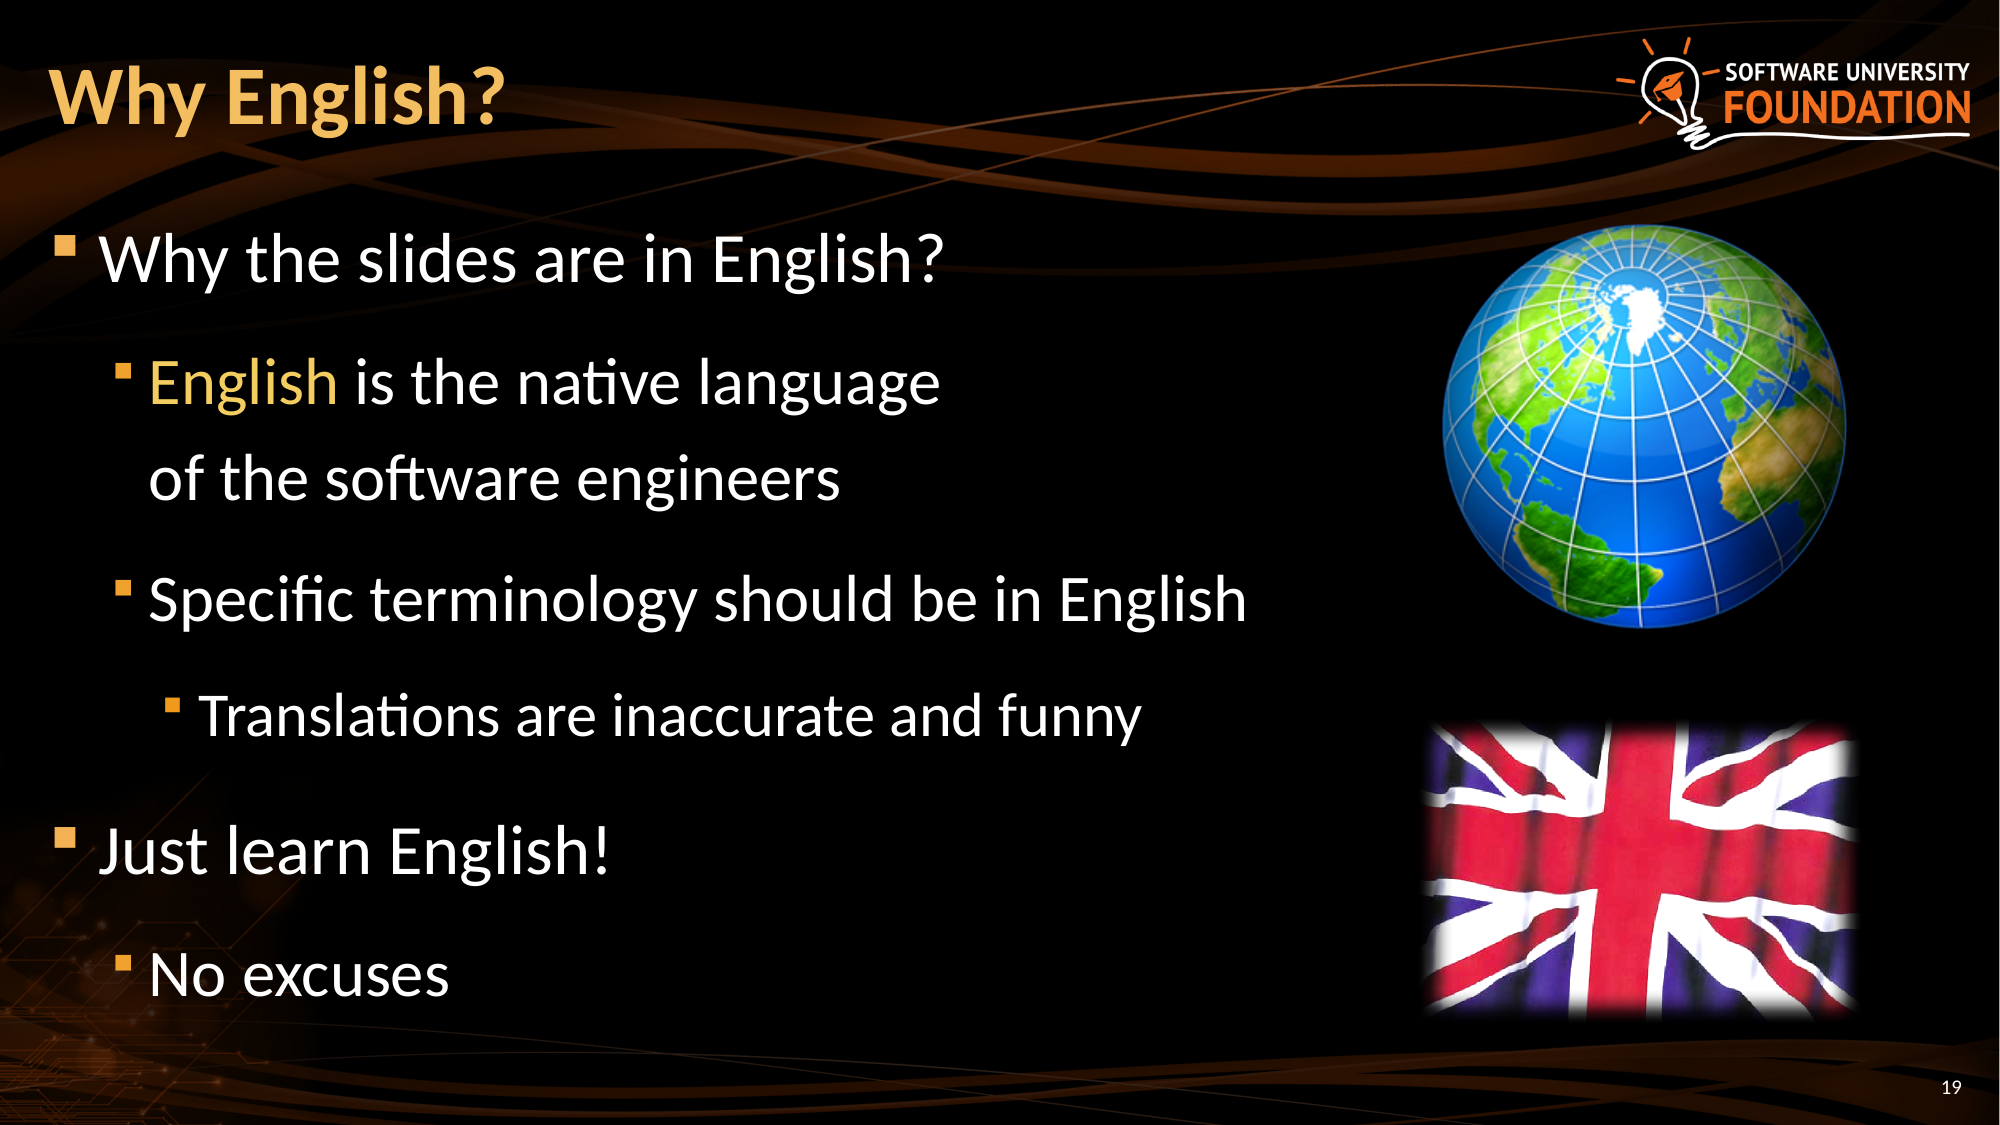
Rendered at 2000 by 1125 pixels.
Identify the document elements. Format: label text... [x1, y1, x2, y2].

list Why the slides are in English? English is the native language of the software engineers Specific terminology should be in English Translations are inaccurate and funny Just learn English! No excuses [31, 188, 1968, 1103]
picture [0, 0, 2000, 1125]
title Why English? [30, 6, 1602, 189]
